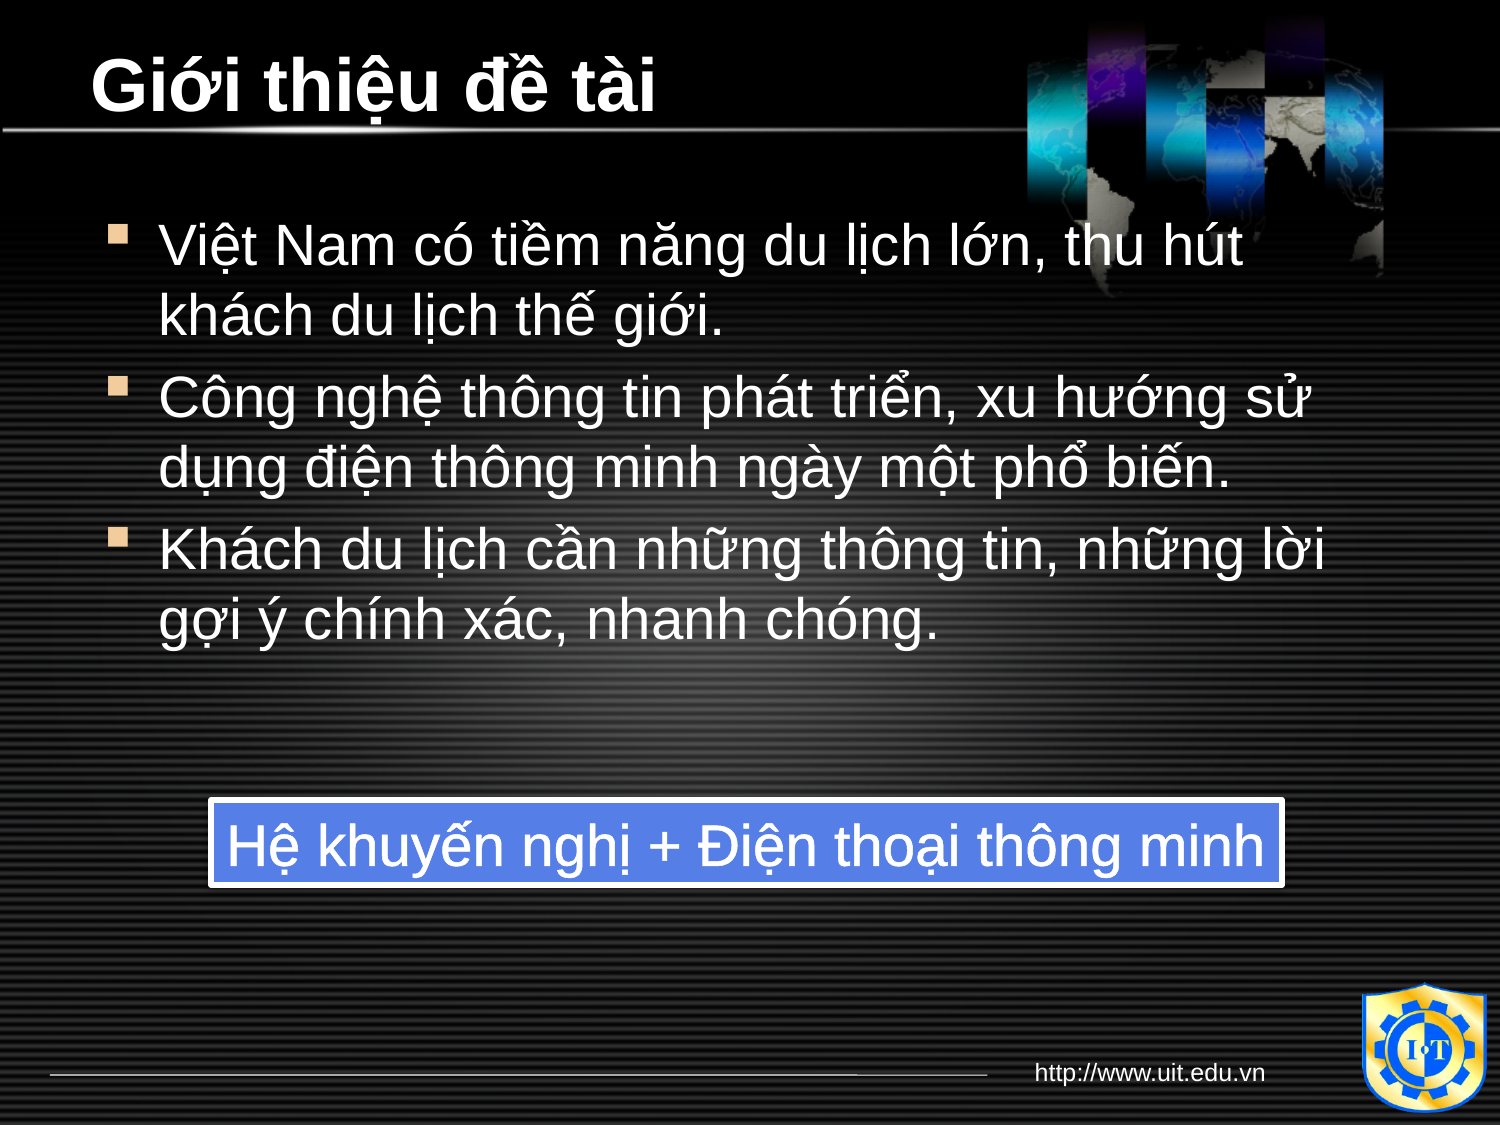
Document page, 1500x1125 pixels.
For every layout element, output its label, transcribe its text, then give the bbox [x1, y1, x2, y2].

text_box Hệ khuyến nghị + Điện thoại thông minh [208, 797, 1285, 888]
title Giới thiệu đề tài [75, 43, 1269, 119]
list Việt Nam có tiềm năng du lịch lớn, thu hút khách du lịch thế giới. Công nghệ thông tin phát triển, xu hướng sử dụng điện thông minh ngày một phổ biến. Khách du lịch cần những thông tin, những lời gợi ý chính xác, nhanh chóng. [87, 200, 1425, 688]
footer http://www.uit.edu.vn [987, 1049, 1282, 1100]
picture [0, 0, 1500, 1125]
